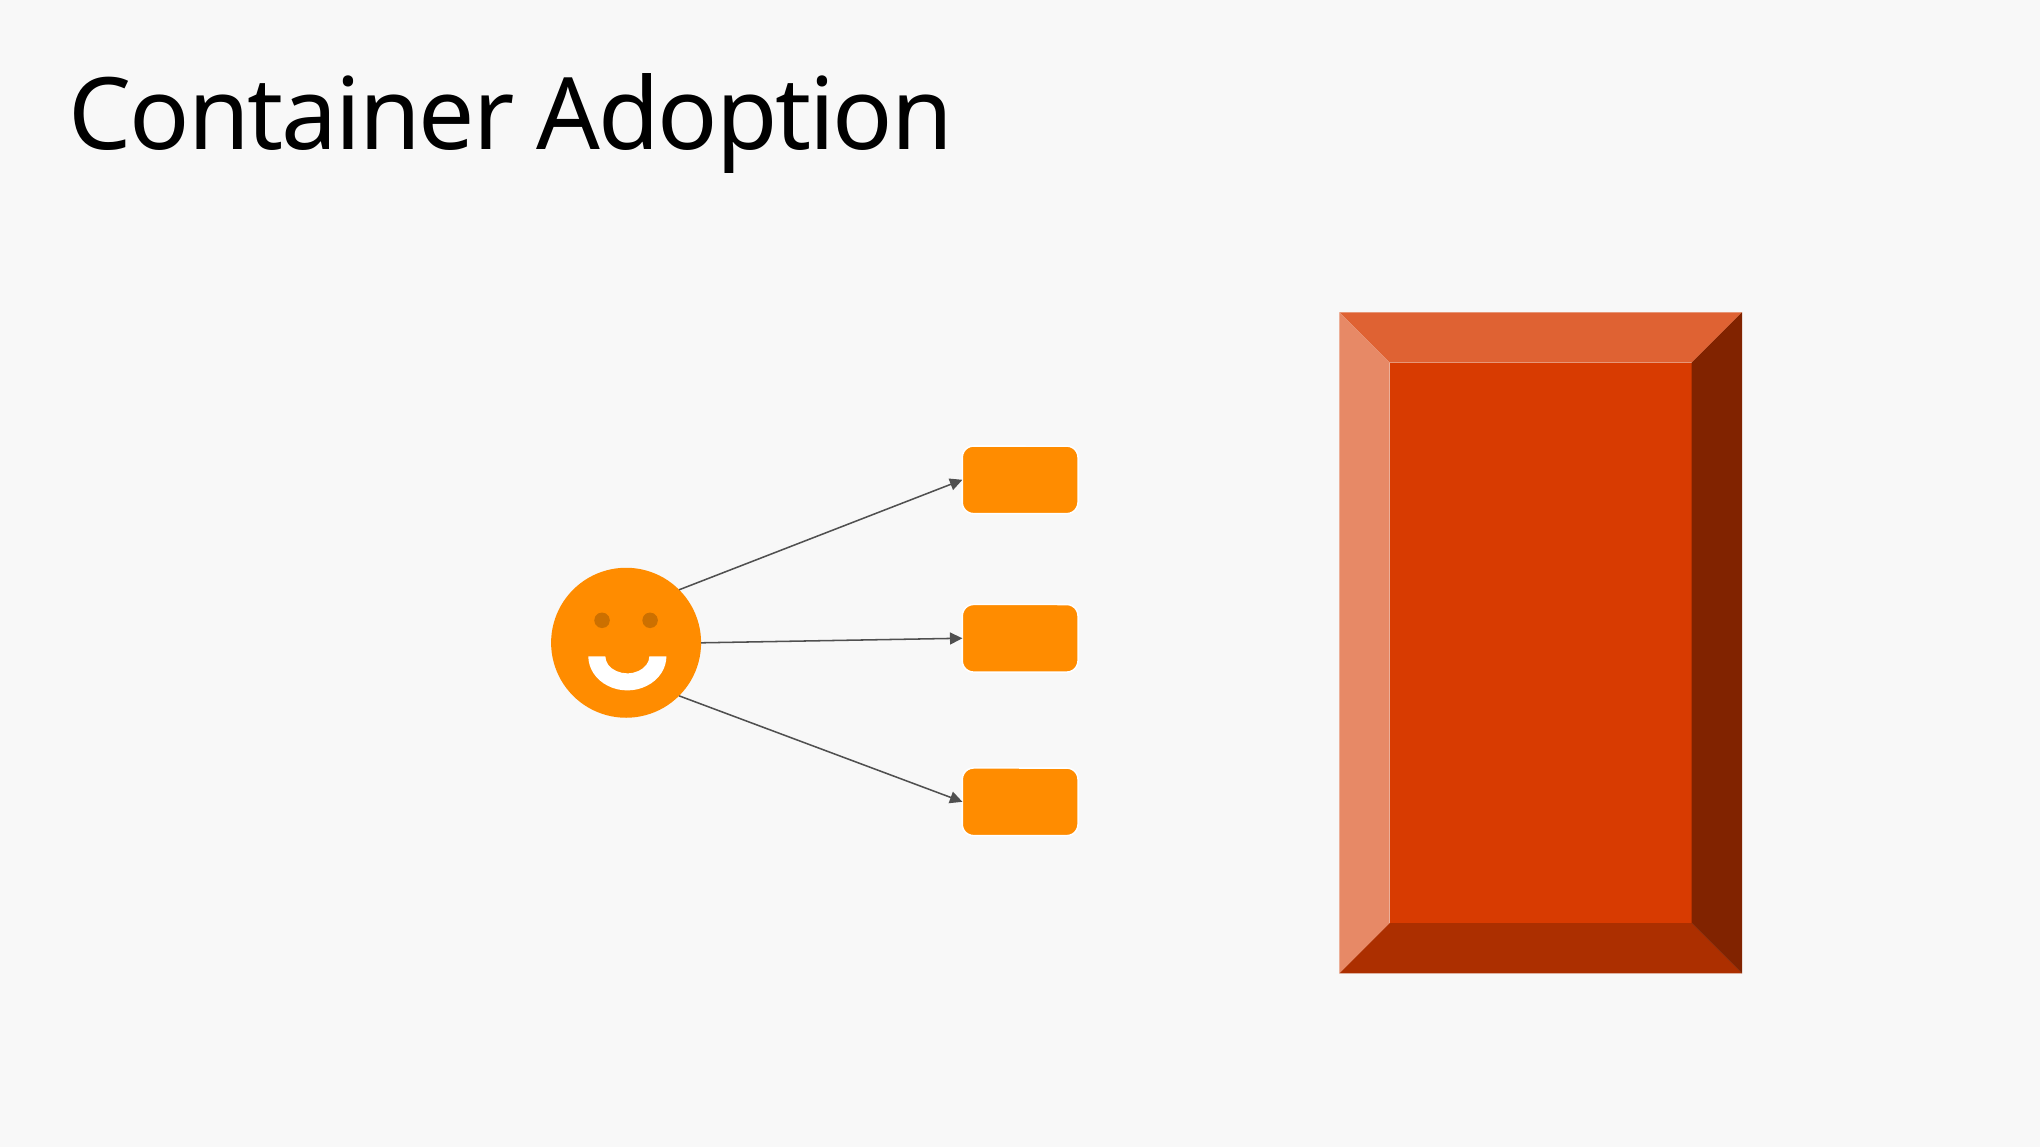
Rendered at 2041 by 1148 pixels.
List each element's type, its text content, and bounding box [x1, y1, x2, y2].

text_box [1340, 316, 1389, 970]
text_box [961, 767, 1079, 837]
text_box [678, 479, 963, 590]
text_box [700, 638, 963, 643]
title Container Adoption [45, 48, 1996, 199]
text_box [550, 567, 702, 718]
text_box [1343, 313, 1739, 362]
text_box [678, 695, 963, 802]
text_box [961, 603, 1079, 673]
text_box [961, 445, 1079, 515]
text_box [1338, 311, 1743, 974]
